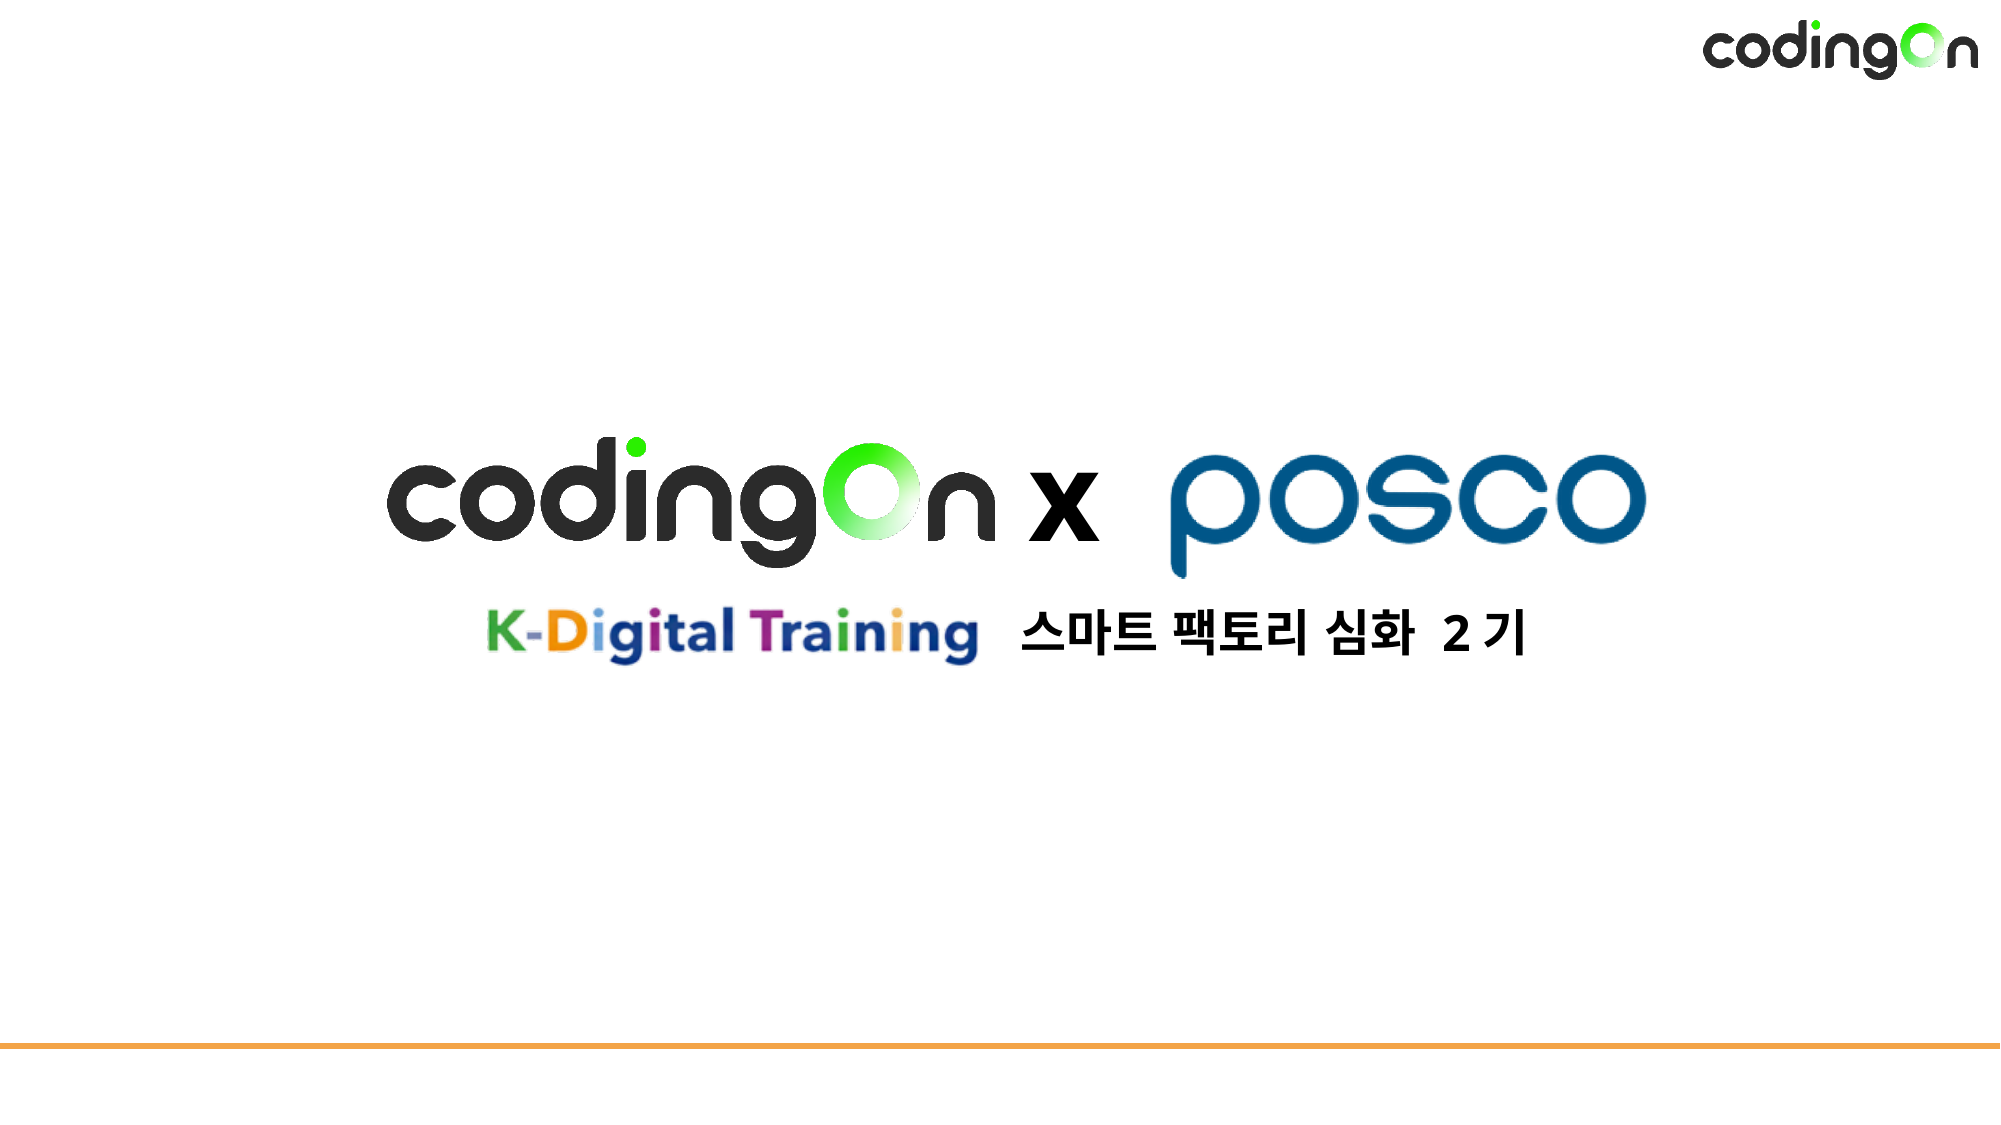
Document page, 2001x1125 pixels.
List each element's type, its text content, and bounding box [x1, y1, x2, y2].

picture [1159, 437, 1652, 591]
title x [249, 184, 1750, 576]
picture [387, 437, 995, 568]
subtitle 스마트 팩토리 심화 2기 [1005, 601, 1550, 689]
picture [1703, 20, 1978, 80]
picture [483, 601, 980, 676]
